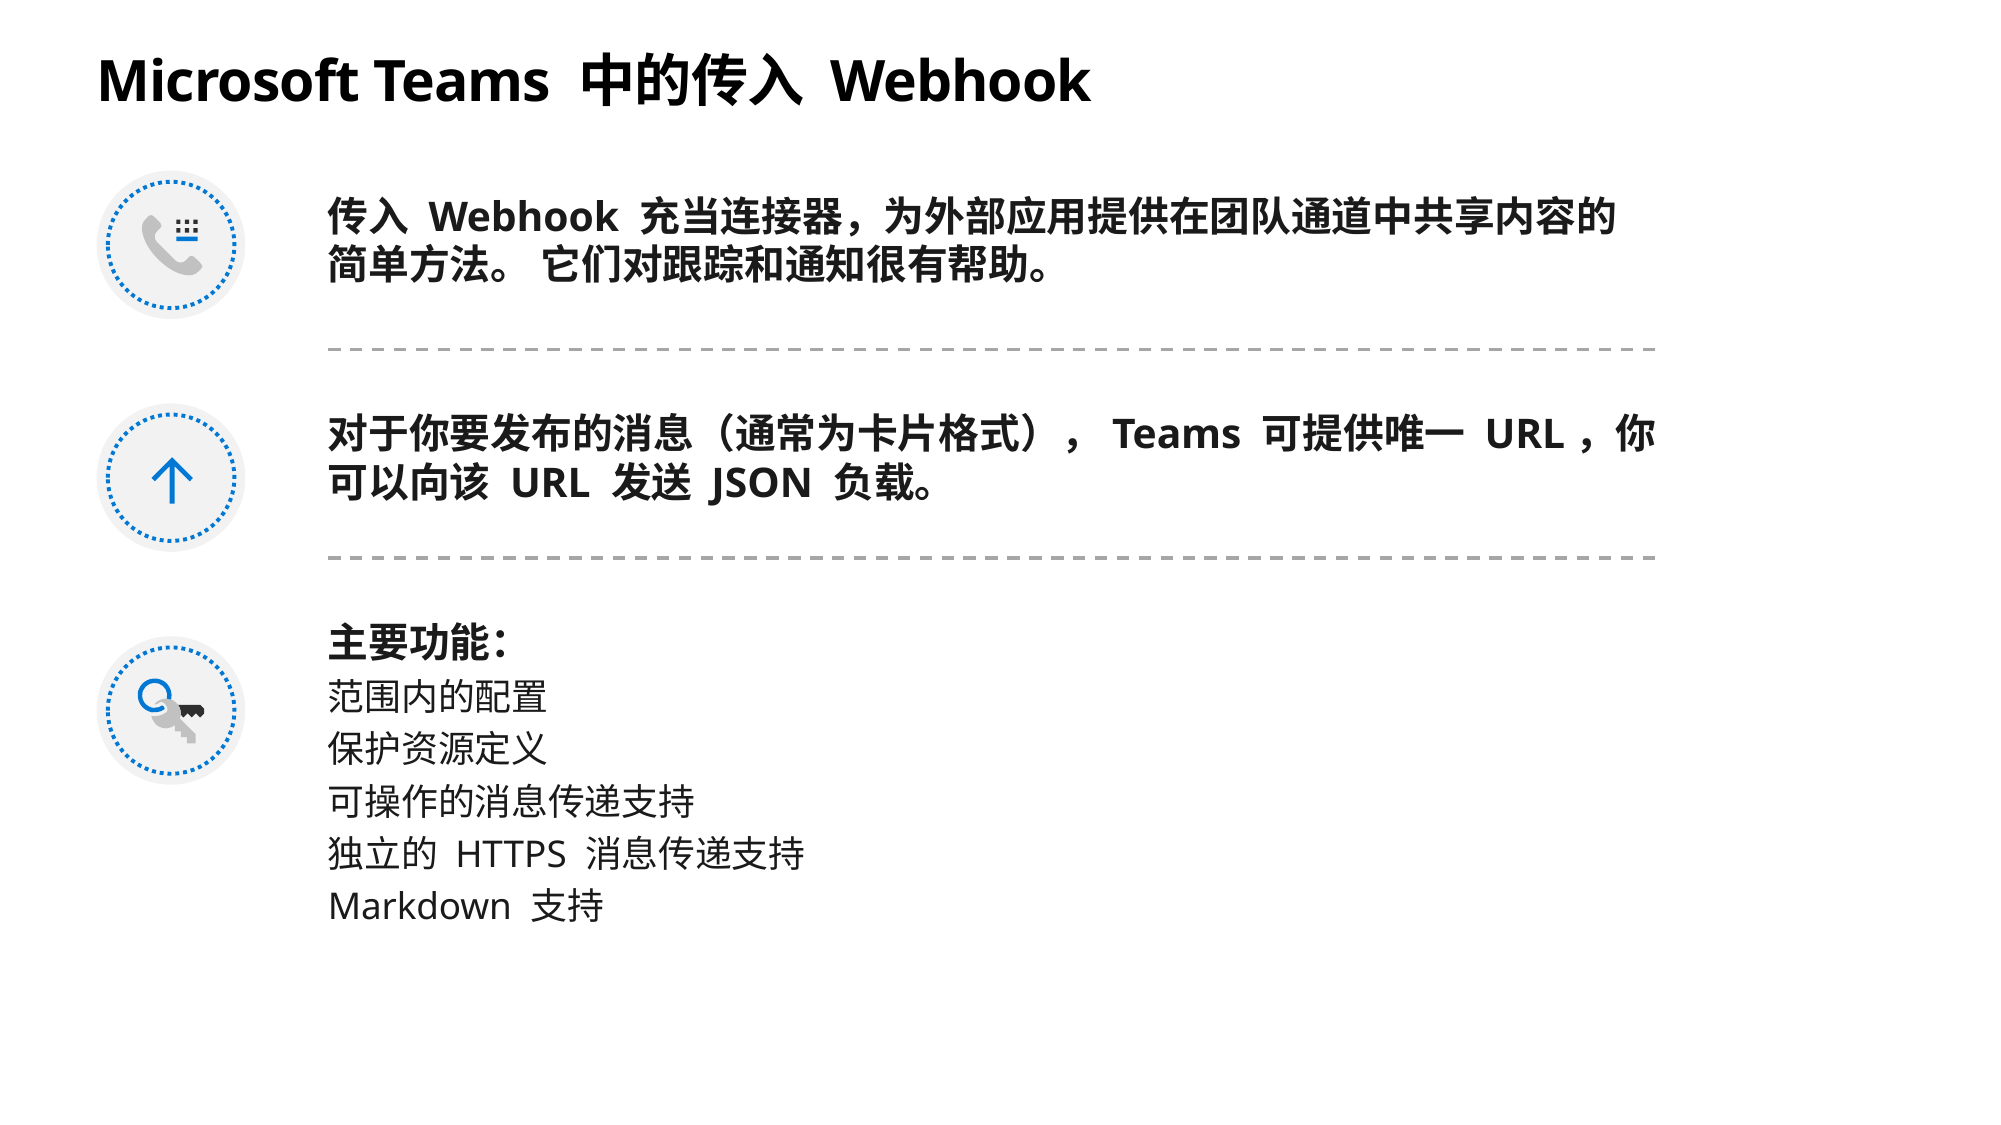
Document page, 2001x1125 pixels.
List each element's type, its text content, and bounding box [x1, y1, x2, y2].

text_box 对于你要发布的消息（通常为卡片格式），Teams 可提供唯一 URL，你可以向该 URL 发送 JSON 负载。 [327, 407, 1658, 506]
picture [96, 170, 246, 320]
picture [96, 402, 246, 552]
picture [96, 635, 246, 785]
text_box 主要功能： 范围内的配置 保护资源定义 可操作的消息传递支持 独立的 HTTPS 消息传递支持 Markdown 支持 [327, 616, 1658, 927]
title Microsoft Teams 中的传入 Webhook [96, 44, 1904, 115]
text_box 传入 Webhook 充当连接器，为外部应用提供在团队通道中共享内容的简单方法。 它们对跟踪和通知很有帮助。 [327, 190, 1658, 289]
